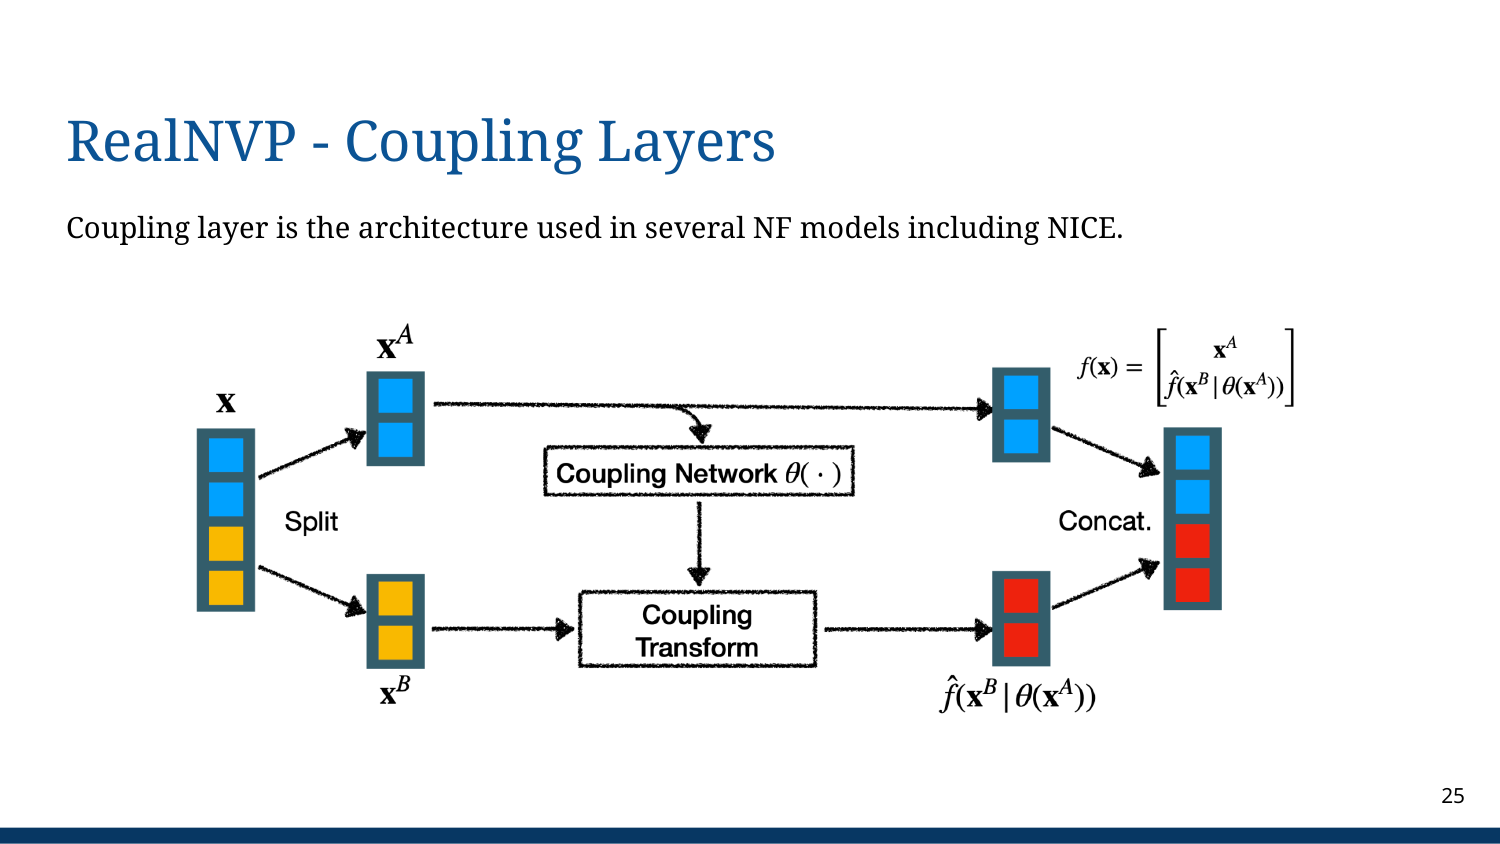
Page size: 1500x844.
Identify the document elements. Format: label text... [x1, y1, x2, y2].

picture [190, 318, 1301, 721]
title RealNVP - Coupling Layers [51, 51, 1449, 189]
slide_number ‹#› [1389, 764, 1480, 830]
list Coupling layer is the architecture used in several NF models including NICE. [51, 189, 1449, 825]
